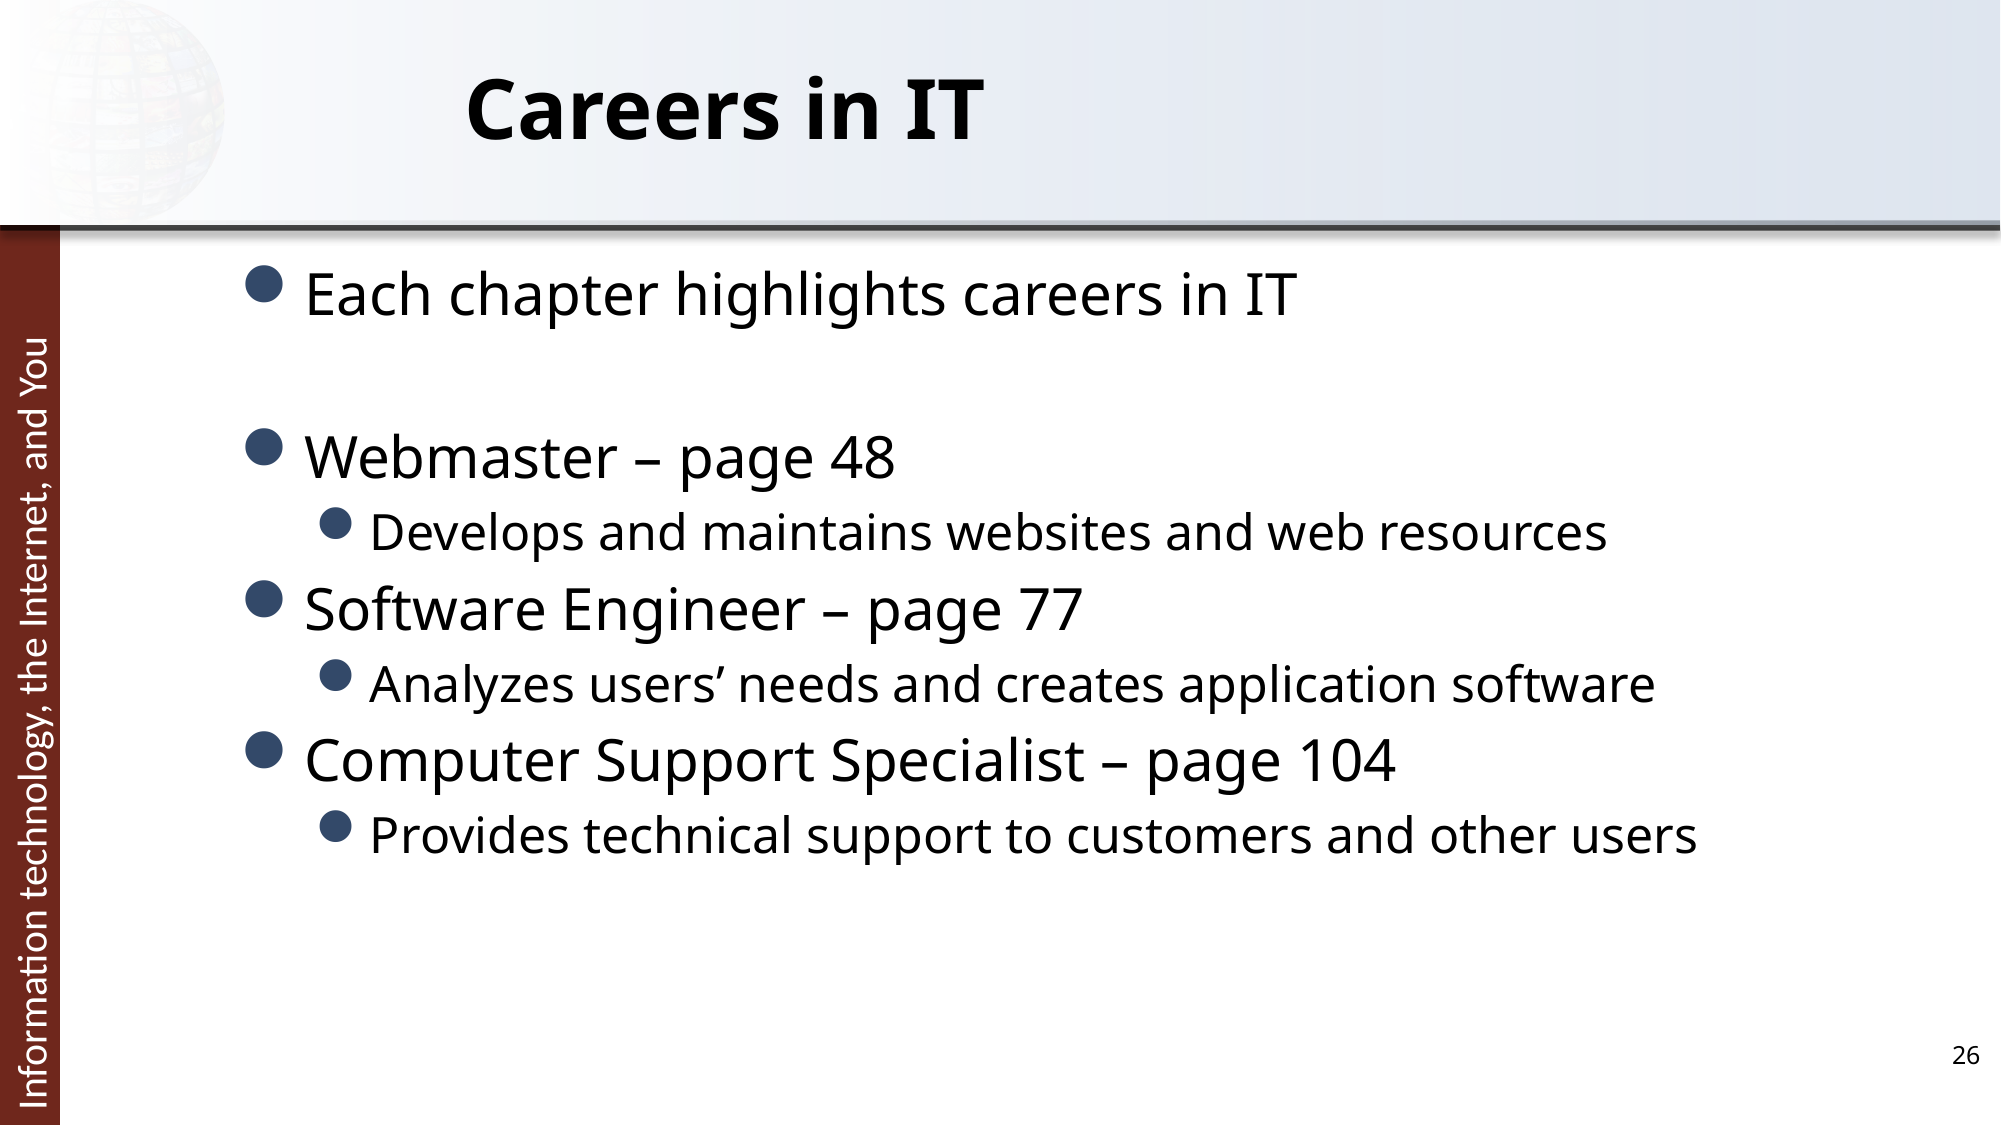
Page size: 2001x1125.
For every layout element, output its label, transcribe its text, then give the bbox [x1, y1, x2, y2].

list Each chapter highlights careers in IT Webmaster – page 48 Develops and maintains websites and web resources Software Engineer – page 77 Analyzes users’ needs and creates application software Computer Support Specialist – page 104 Provides technical support to customers and other users [225, 249, 2000, 1020]
title Careers in IT [449, 12, 1655, 200]
slide_number 26 [1795, 1033, 1996, 1079]
